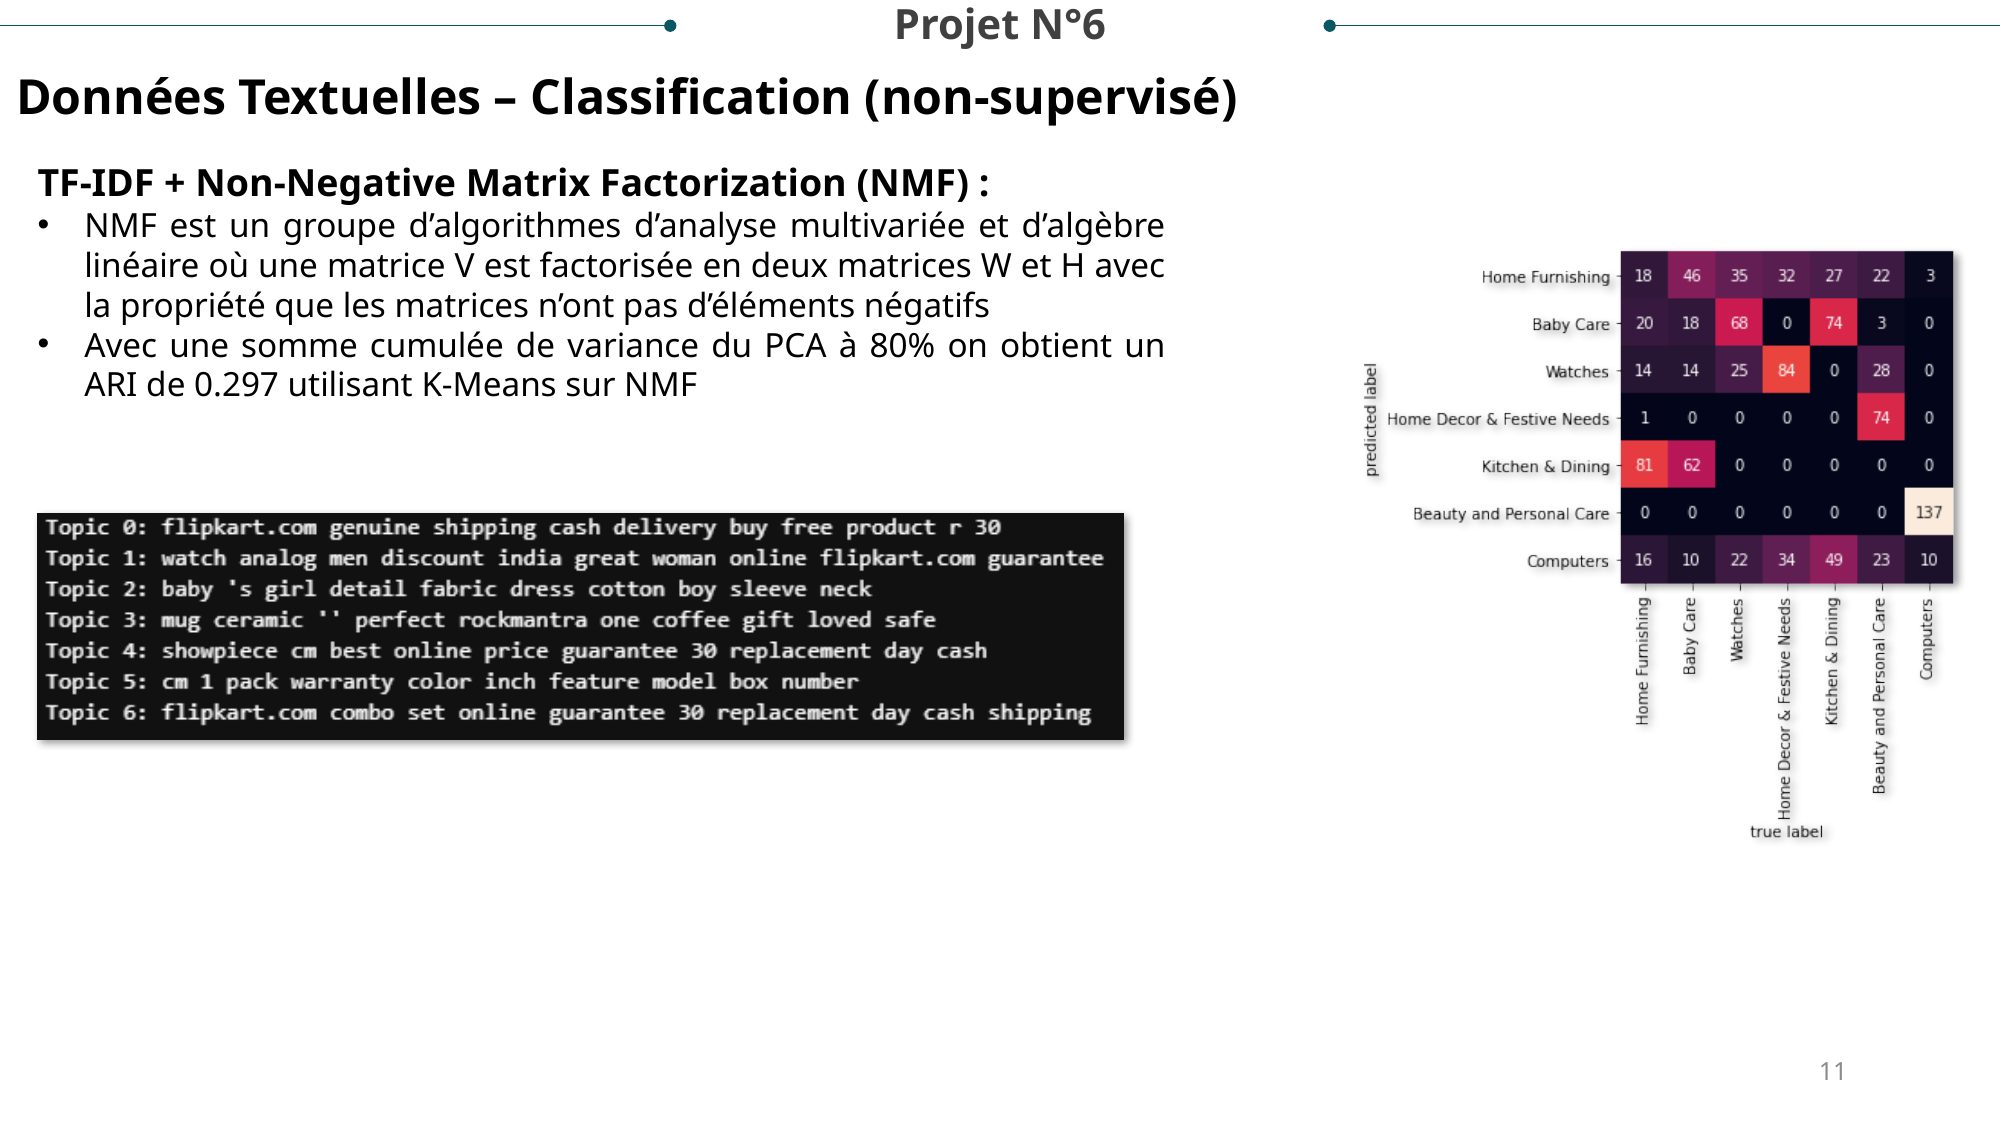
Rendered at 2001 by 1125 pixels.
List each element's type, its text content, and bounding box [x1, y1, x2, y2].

picture [1355, 242, 1963, 850]
picture [37, 513, 1124, 740]
slide_number 11 [1412, 1042, 1863, 1103]
title Données Textuelles – Classification (non-supervisé) [1, 48, 1345, 150]
text_box TF-IDF + Non-Negative Matrix Factorization (NMF) : NMF est un groupe d’algorithmes d’analyse multivariée et d’algèbre linéaire où une matrice V est factorisée en deux matrices W et H avec la propriété que les matrices n’ont pas d’éléments négatifs Avec une somme cumulée de variance du PCA à 80% on obtient un ARI de 0.297 utilisant K-Means sur NMF [37, 151, 1168, 411]
text_box Projet N°6 [37, 3, 1963, 49]
